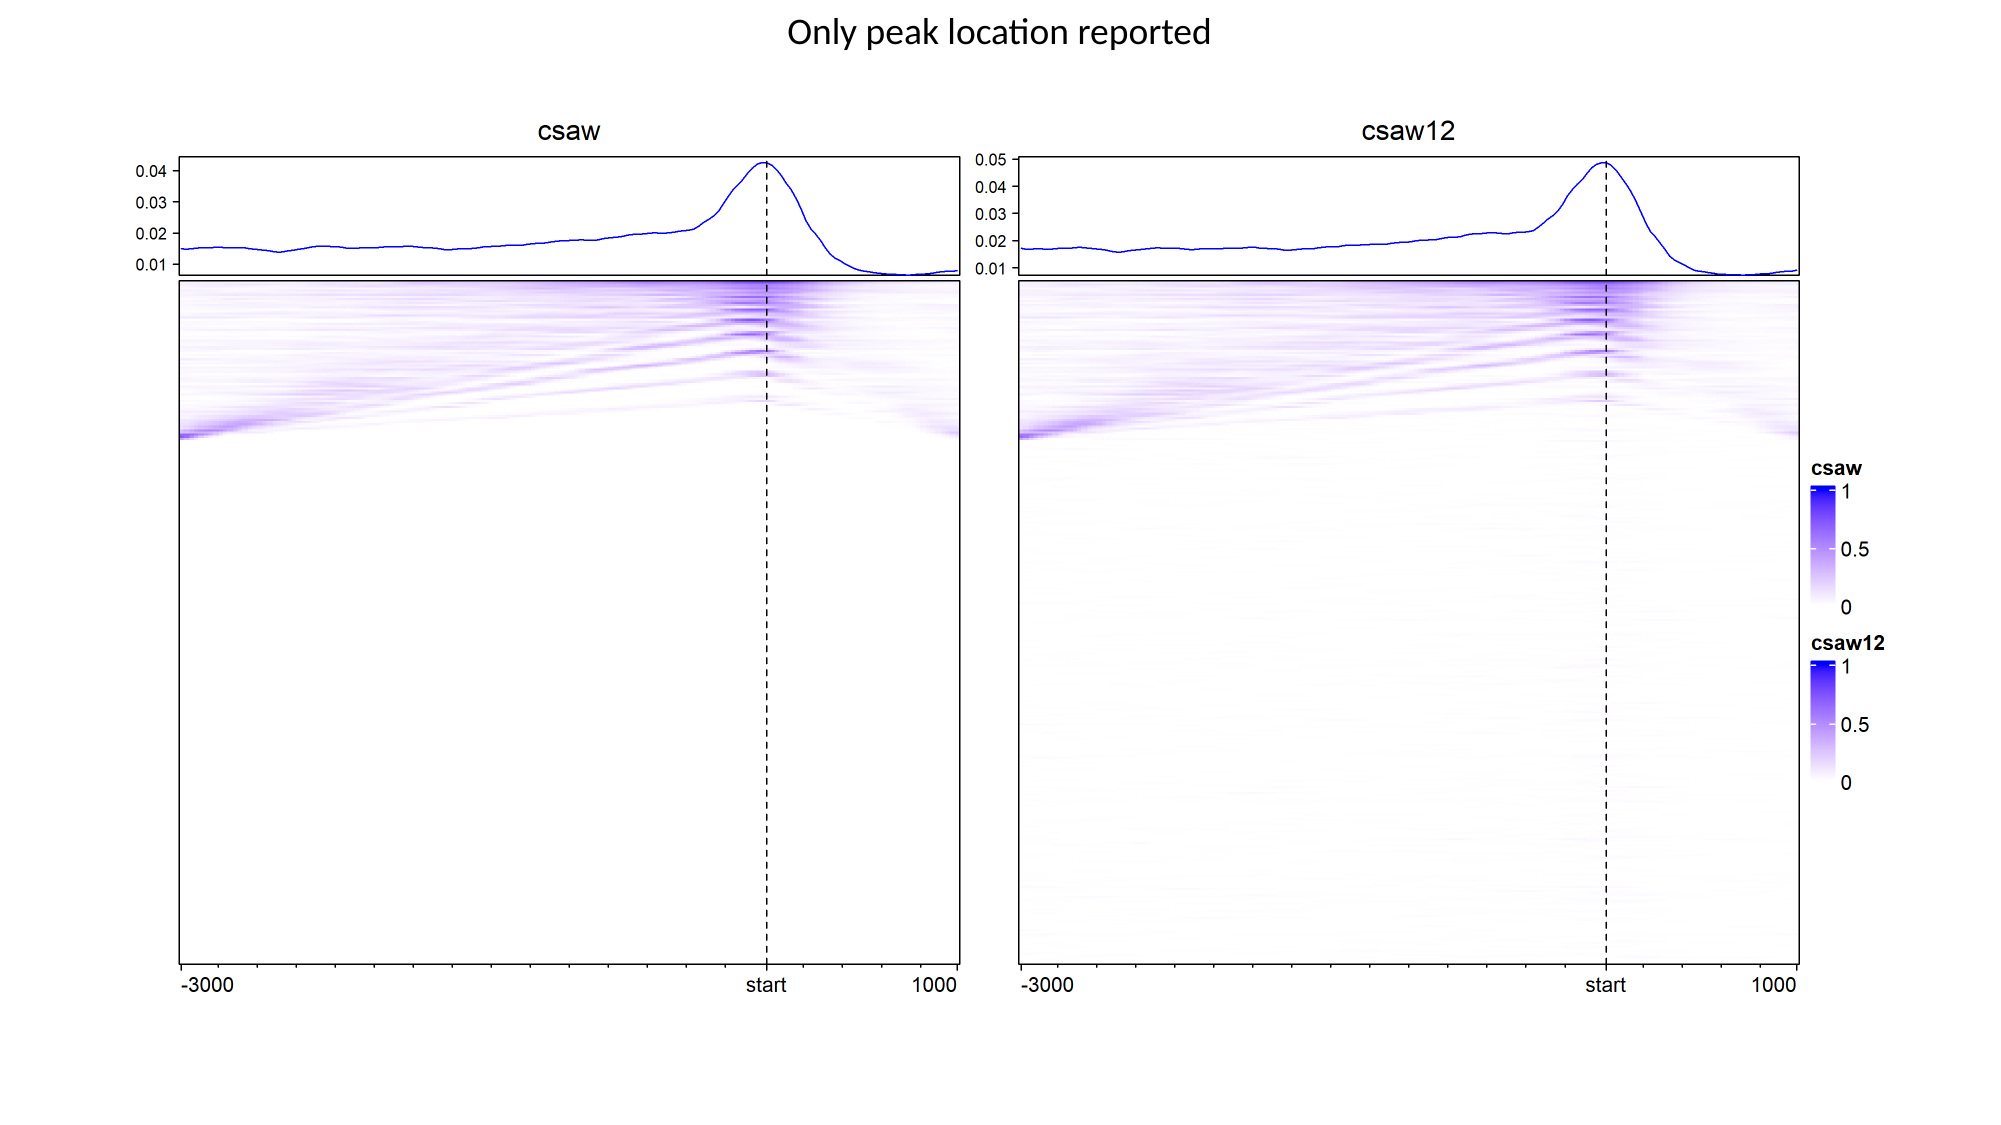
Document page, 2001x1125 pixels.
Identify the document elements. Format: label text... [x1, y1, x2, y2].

picture [114, 119, 1886, 1006]
text_box Only peak location reported [772, 0, 1228, 60]
